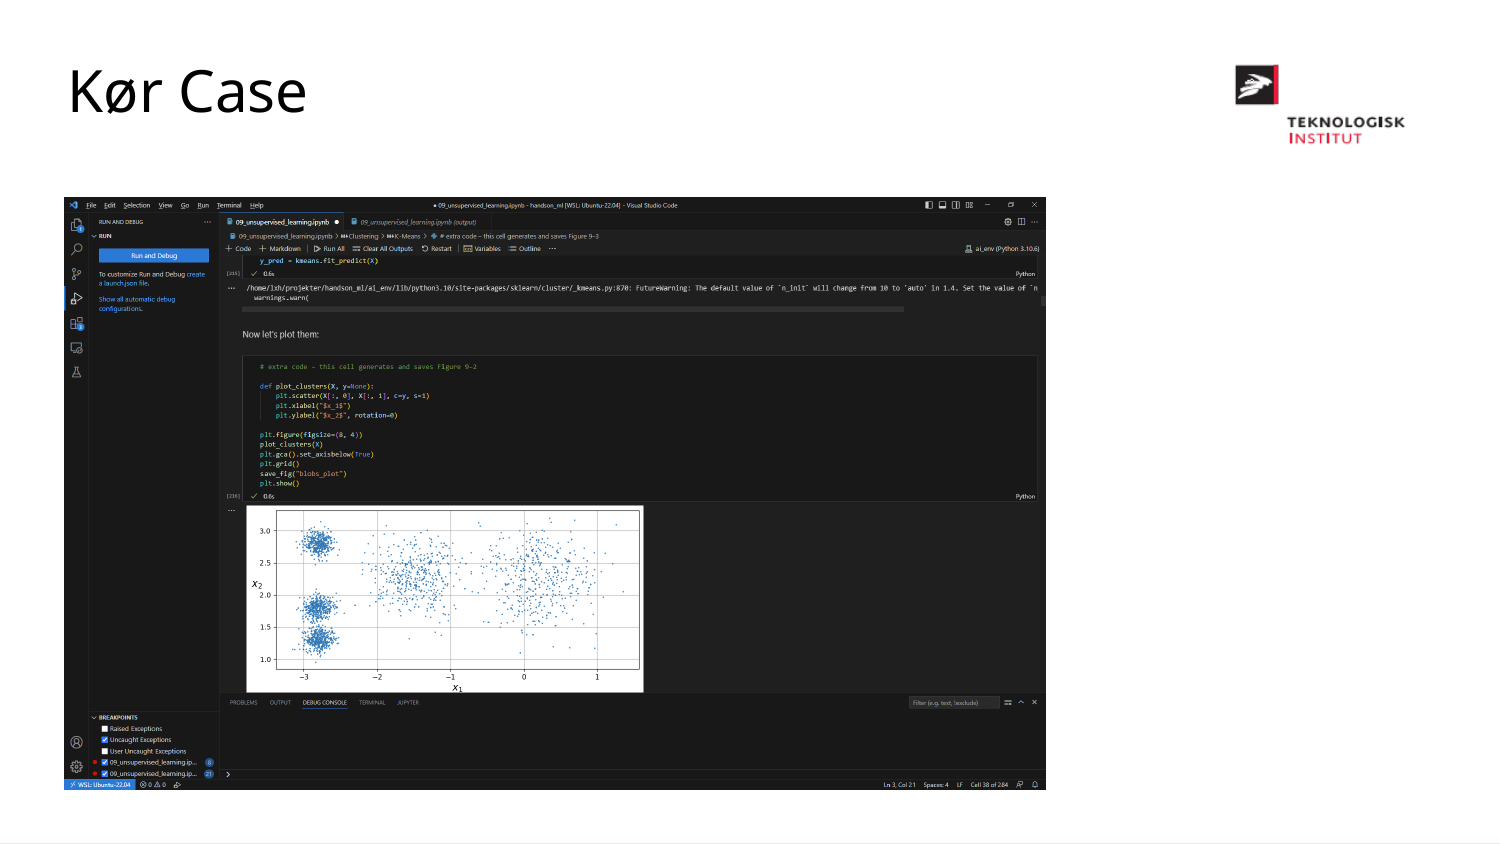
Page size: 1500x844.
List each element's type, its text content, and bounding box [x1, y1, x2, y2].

list Kør Case [46, 33, 1204, 185]
picture [64, 197, 1046, 790]
